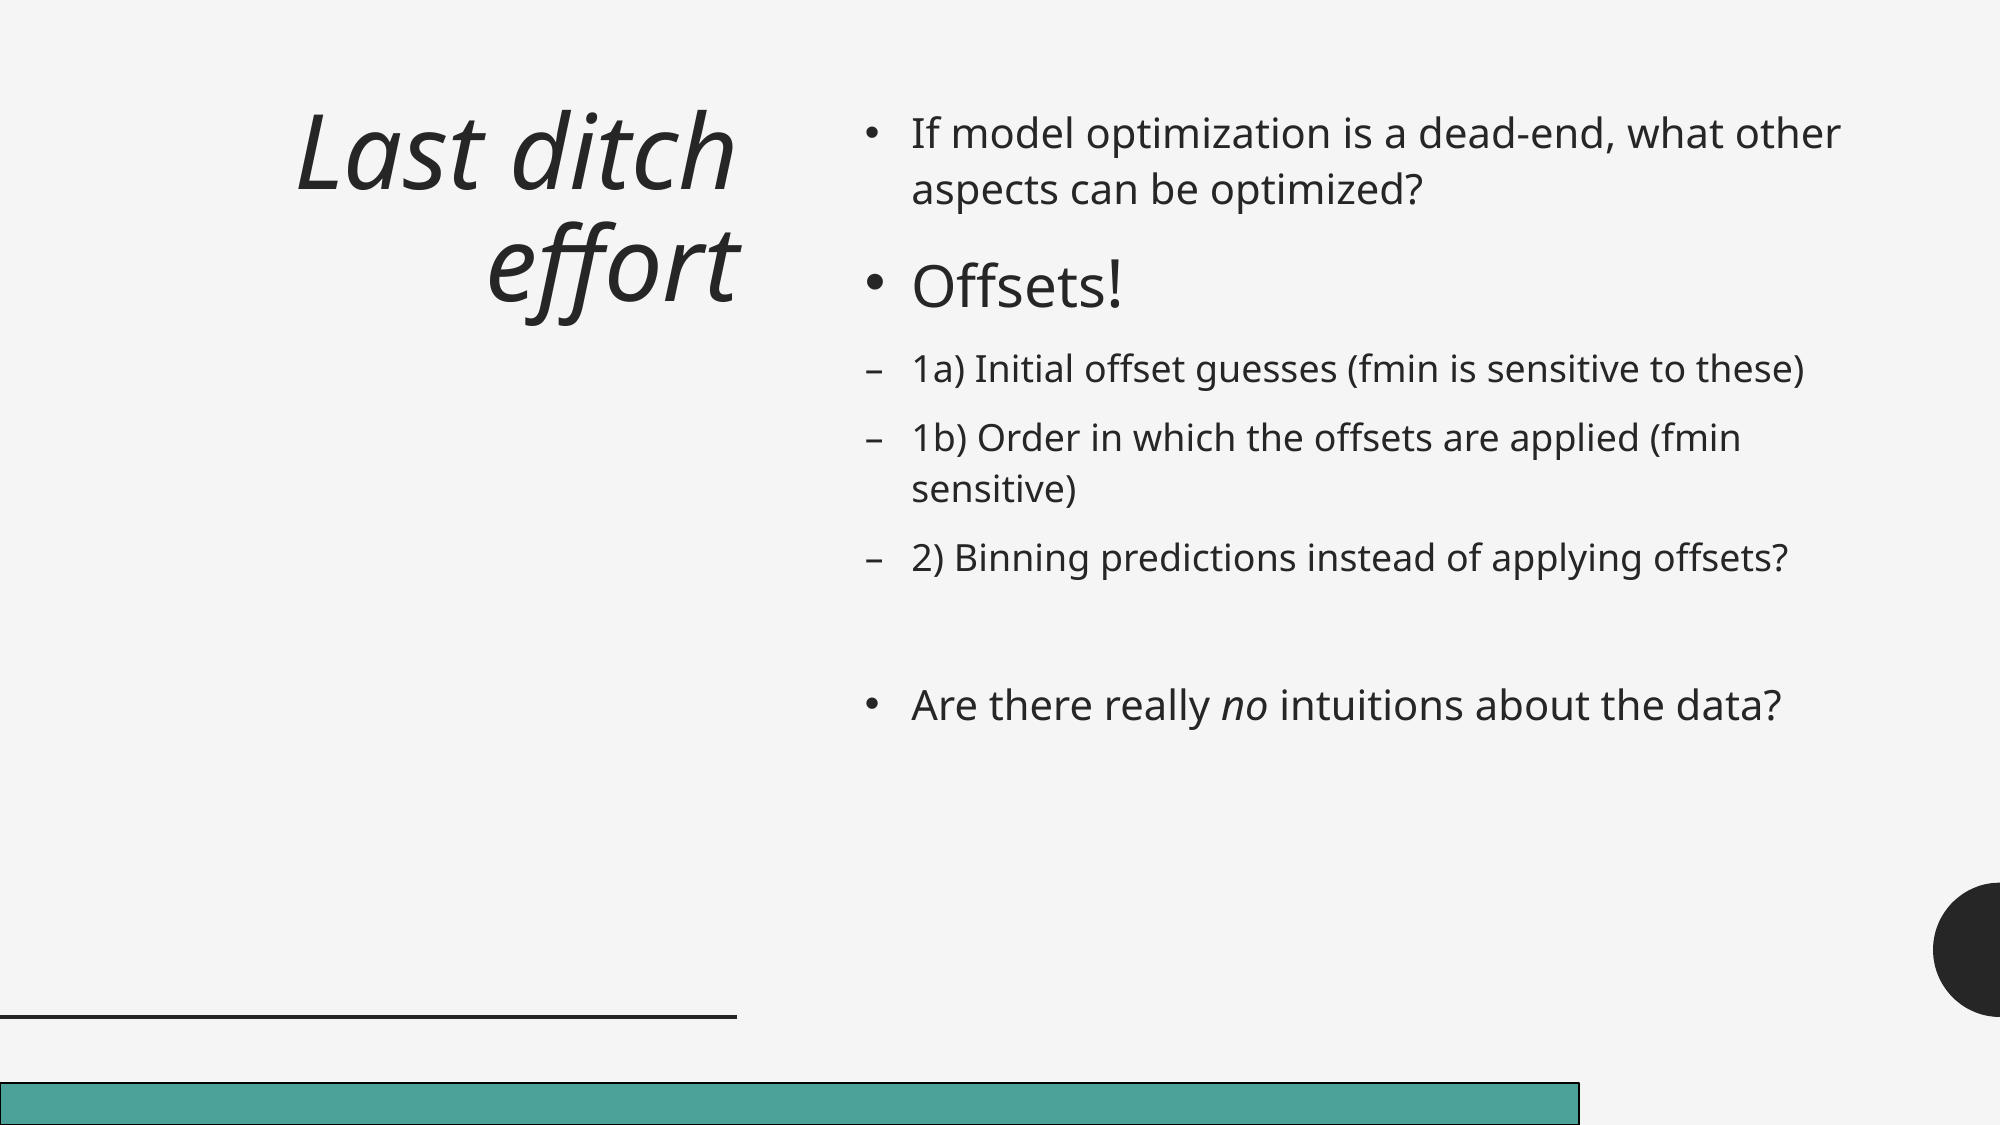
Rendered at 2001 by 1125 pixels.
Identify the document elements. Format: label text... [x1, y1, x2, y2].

text_box [0, 1082, 1580, 1125]
title Last ditch effort [125, 91, 754, 905]
list If model optimization is a dead-end, what other aspects can be optimized? Offsets! 1a) Initial offset guesses (fmin is sensitive to these) 1b) Order in which the offsets are applied (fmin sensitive) 2) Binning predictions instead of applying offsets? Are there really no intuitions about the data? [849, 93, 1875, 1022]
